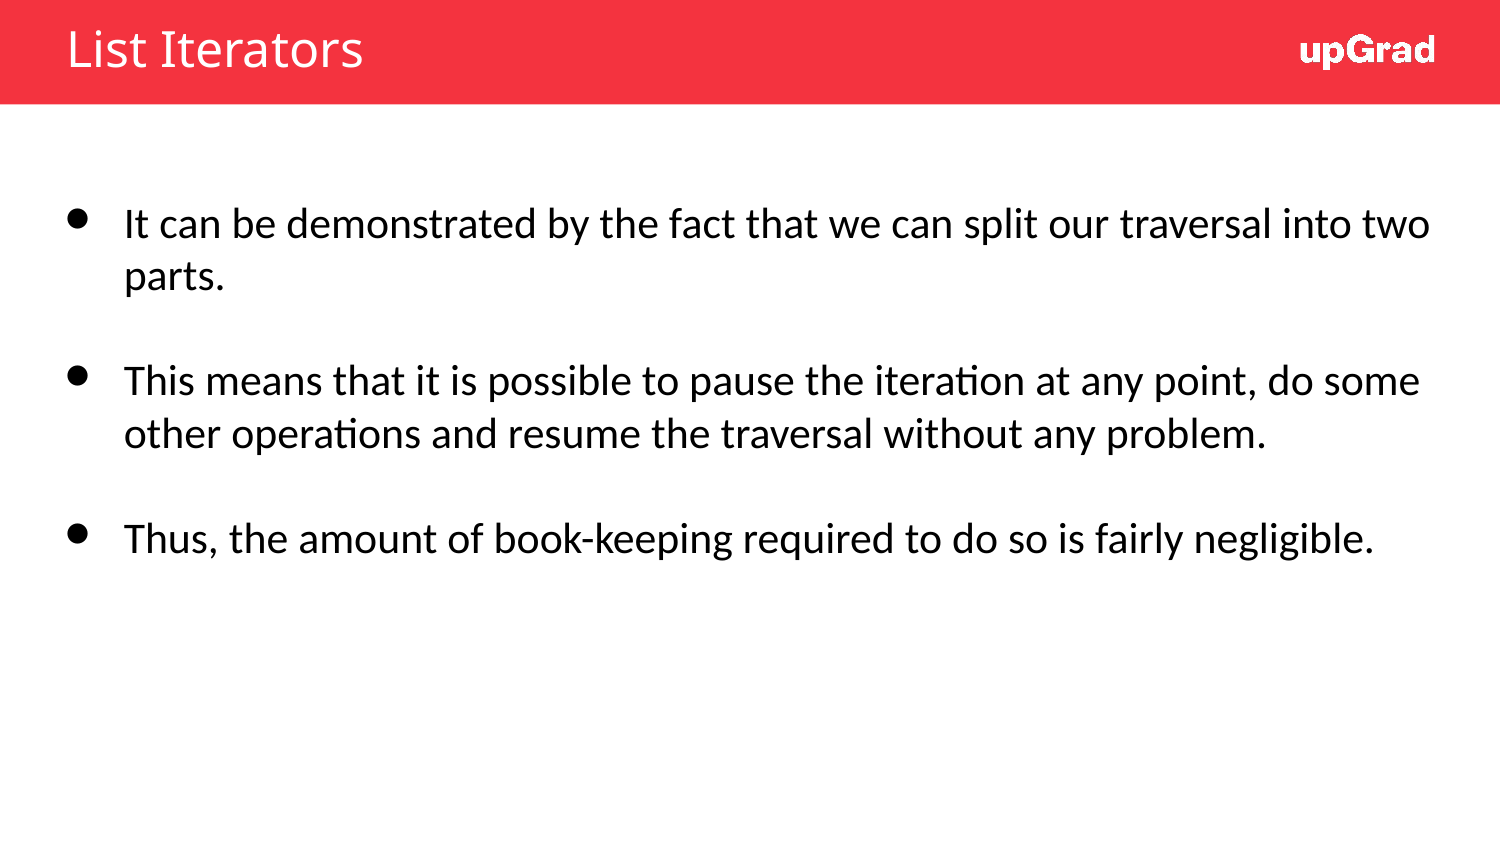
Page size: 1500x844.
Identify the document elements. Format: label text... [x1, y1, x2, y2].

text_box [1300, 34, 1435, 71]
title List Iterators [63, 15, 1203, 80]
text_box [0, 0, 1500, 105]
text_box It can be demonstrated by the fact that we can split our traversal into two parts. This means that it is possible to pause the iteration at any point, do some other operations and resume the traversal without any problem. Thus, the amount of book-keeping required to do so is fairly negligible. [33, 179, 1470, 350]
